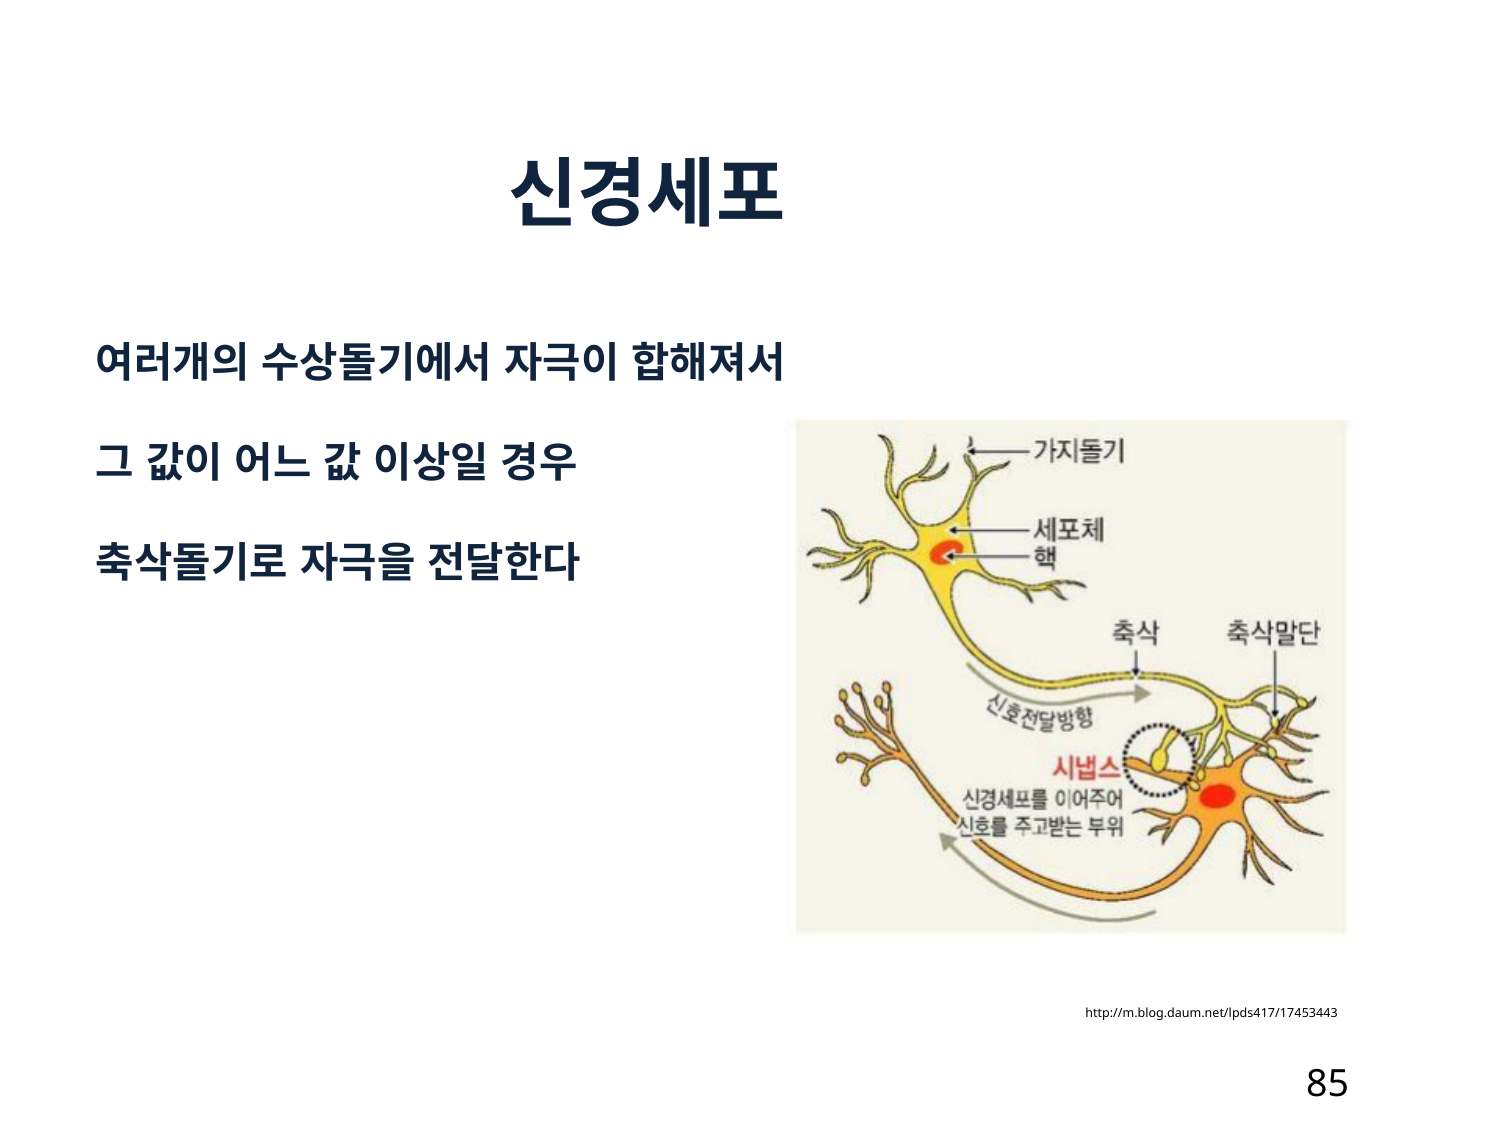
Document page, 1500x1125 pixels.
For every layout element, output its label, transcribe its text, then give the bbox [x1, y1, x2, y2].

list 여러개의 수상돌기에서 자극이 합해져서 그 값이 어느 값 이상일 경우 축삭돌기로 자극을 전달한다 [80, 328, 1375, 1017]
picture [775, 407, 1366, 948]
text_box http://m.blog.daum.net/lpds417/17453443 [1070, 989, 1500, 1045]
title 신경세포 [0, 137, 1294, 244]
